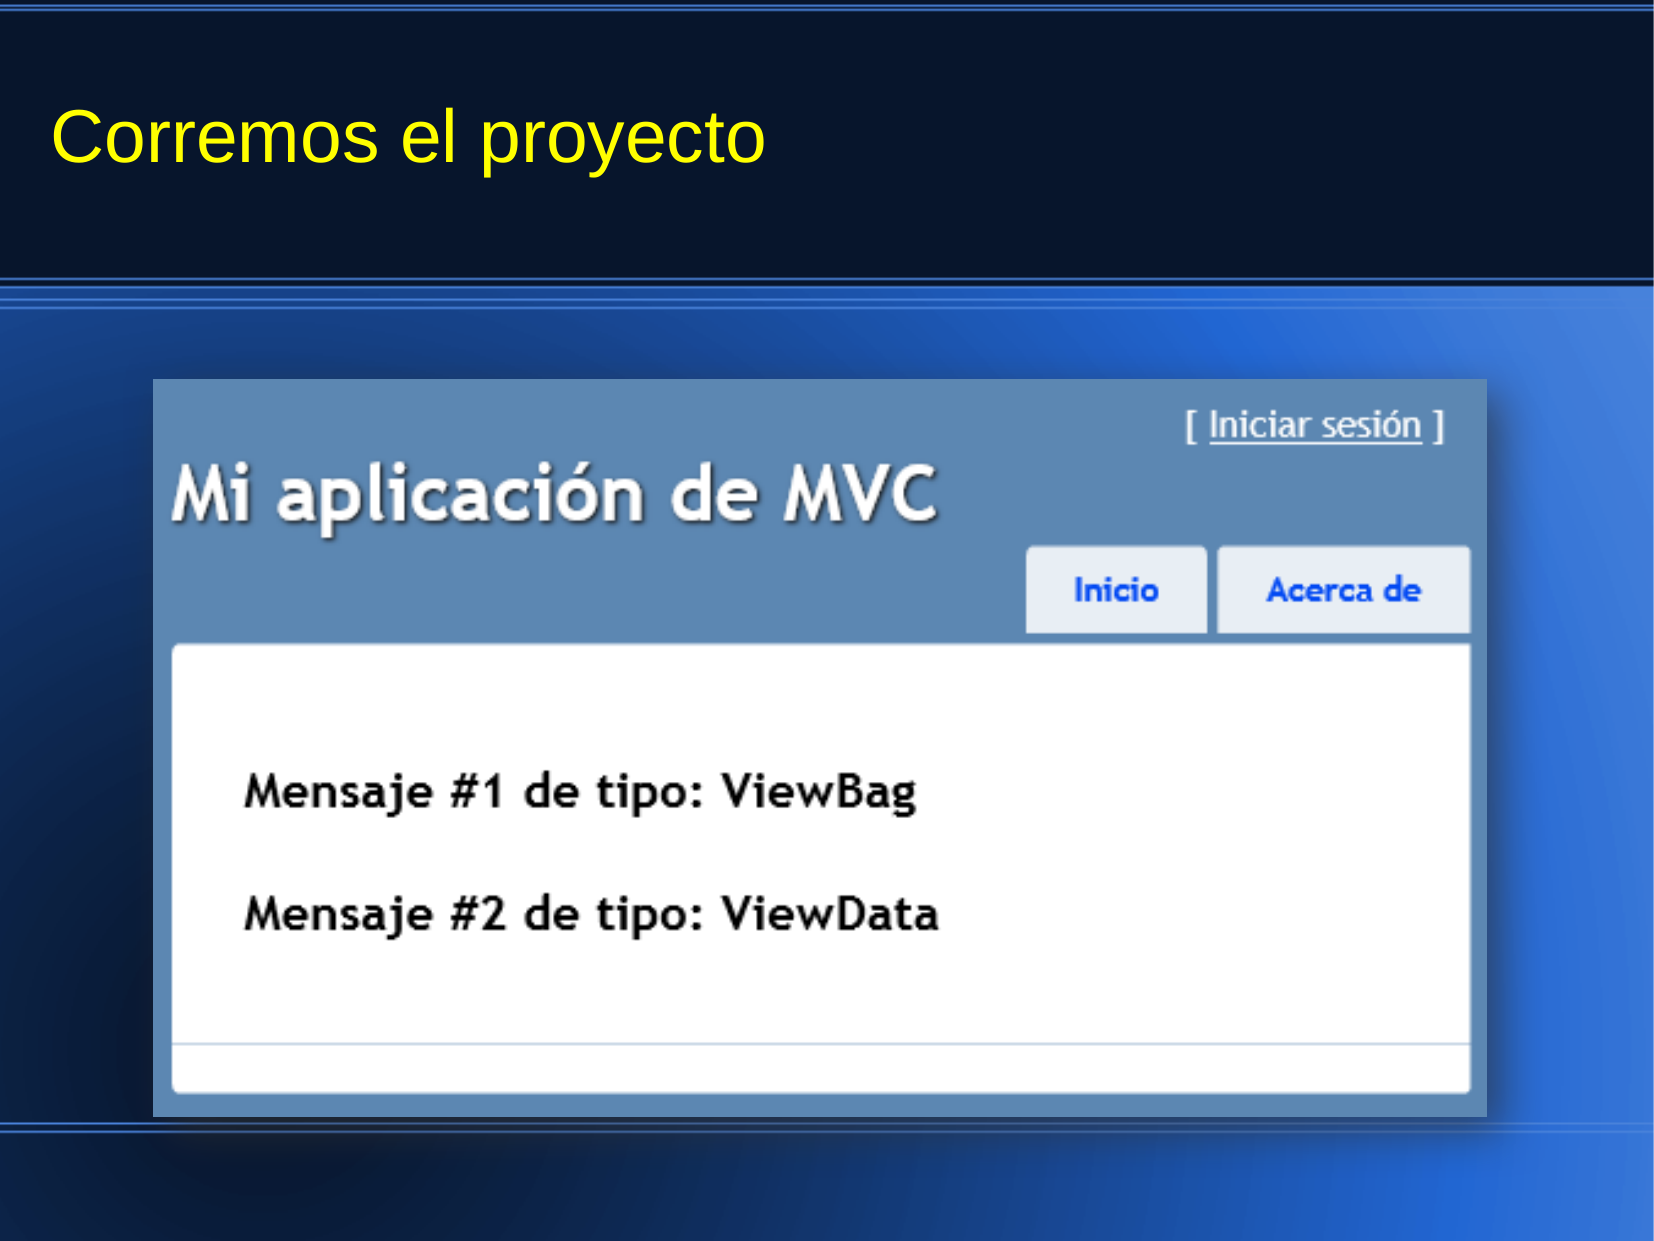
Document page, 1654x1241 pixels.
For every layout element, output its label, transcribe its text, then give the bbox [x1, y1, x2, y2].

picture [0, 0, 1654, 1241]
text_box Corremos el proyecto [35, 88, 1607, 187]
